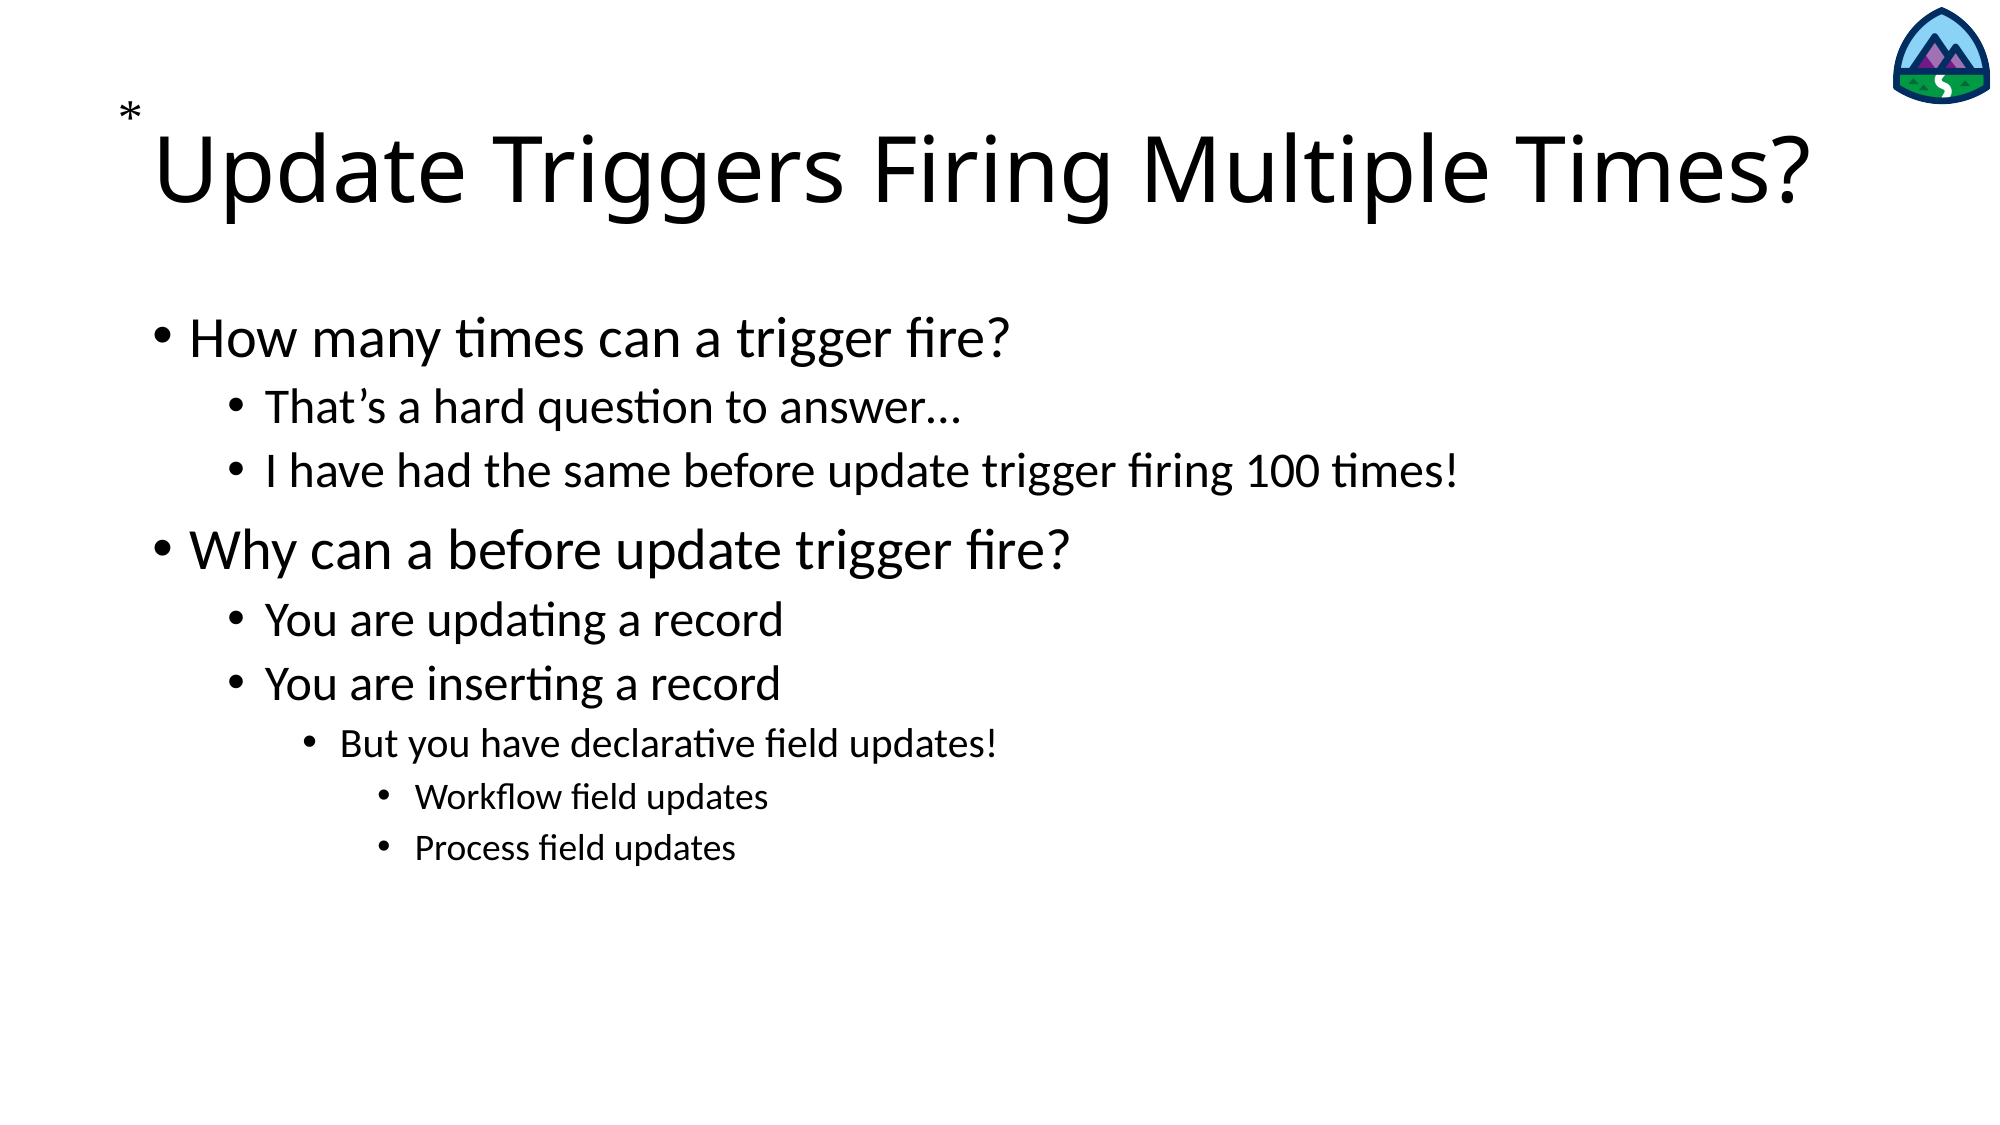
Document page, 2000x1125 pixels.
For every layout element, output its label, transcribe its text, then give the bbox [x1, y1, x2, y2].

picture [1892, 7, 1991, 105]
list How many times can a trigger fire? That’s a hard question to answer… I have had the same before update trigger firing 100 times! Why can a before update trigger fire? You are updating a record You are inserting a record But you have declarative field updates! Workflow field updates Process field updates [137, 299, 1862, 1014]
title Update Triggers Firing Multiple Times? [137, 59, 1862, 278]
text_box * [112, 77, 133, 152]
